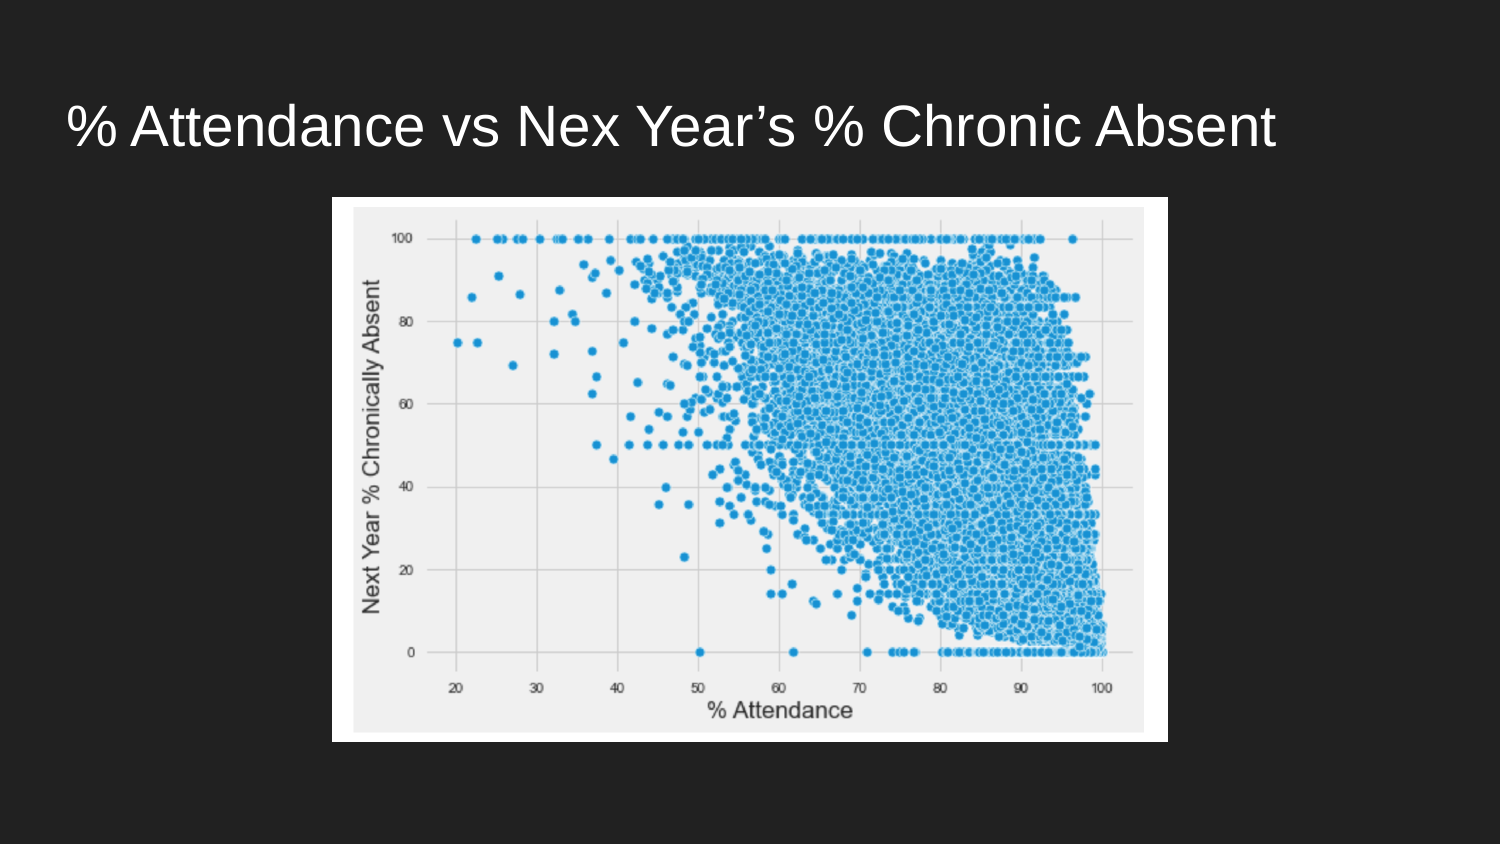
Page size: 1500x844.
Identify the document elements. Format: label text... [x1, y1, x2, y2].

picture [332, 197, 1168, 742]
title % Attendance vs Nex Year’s % Chronic Absent [51, 72, 1449, 167]
